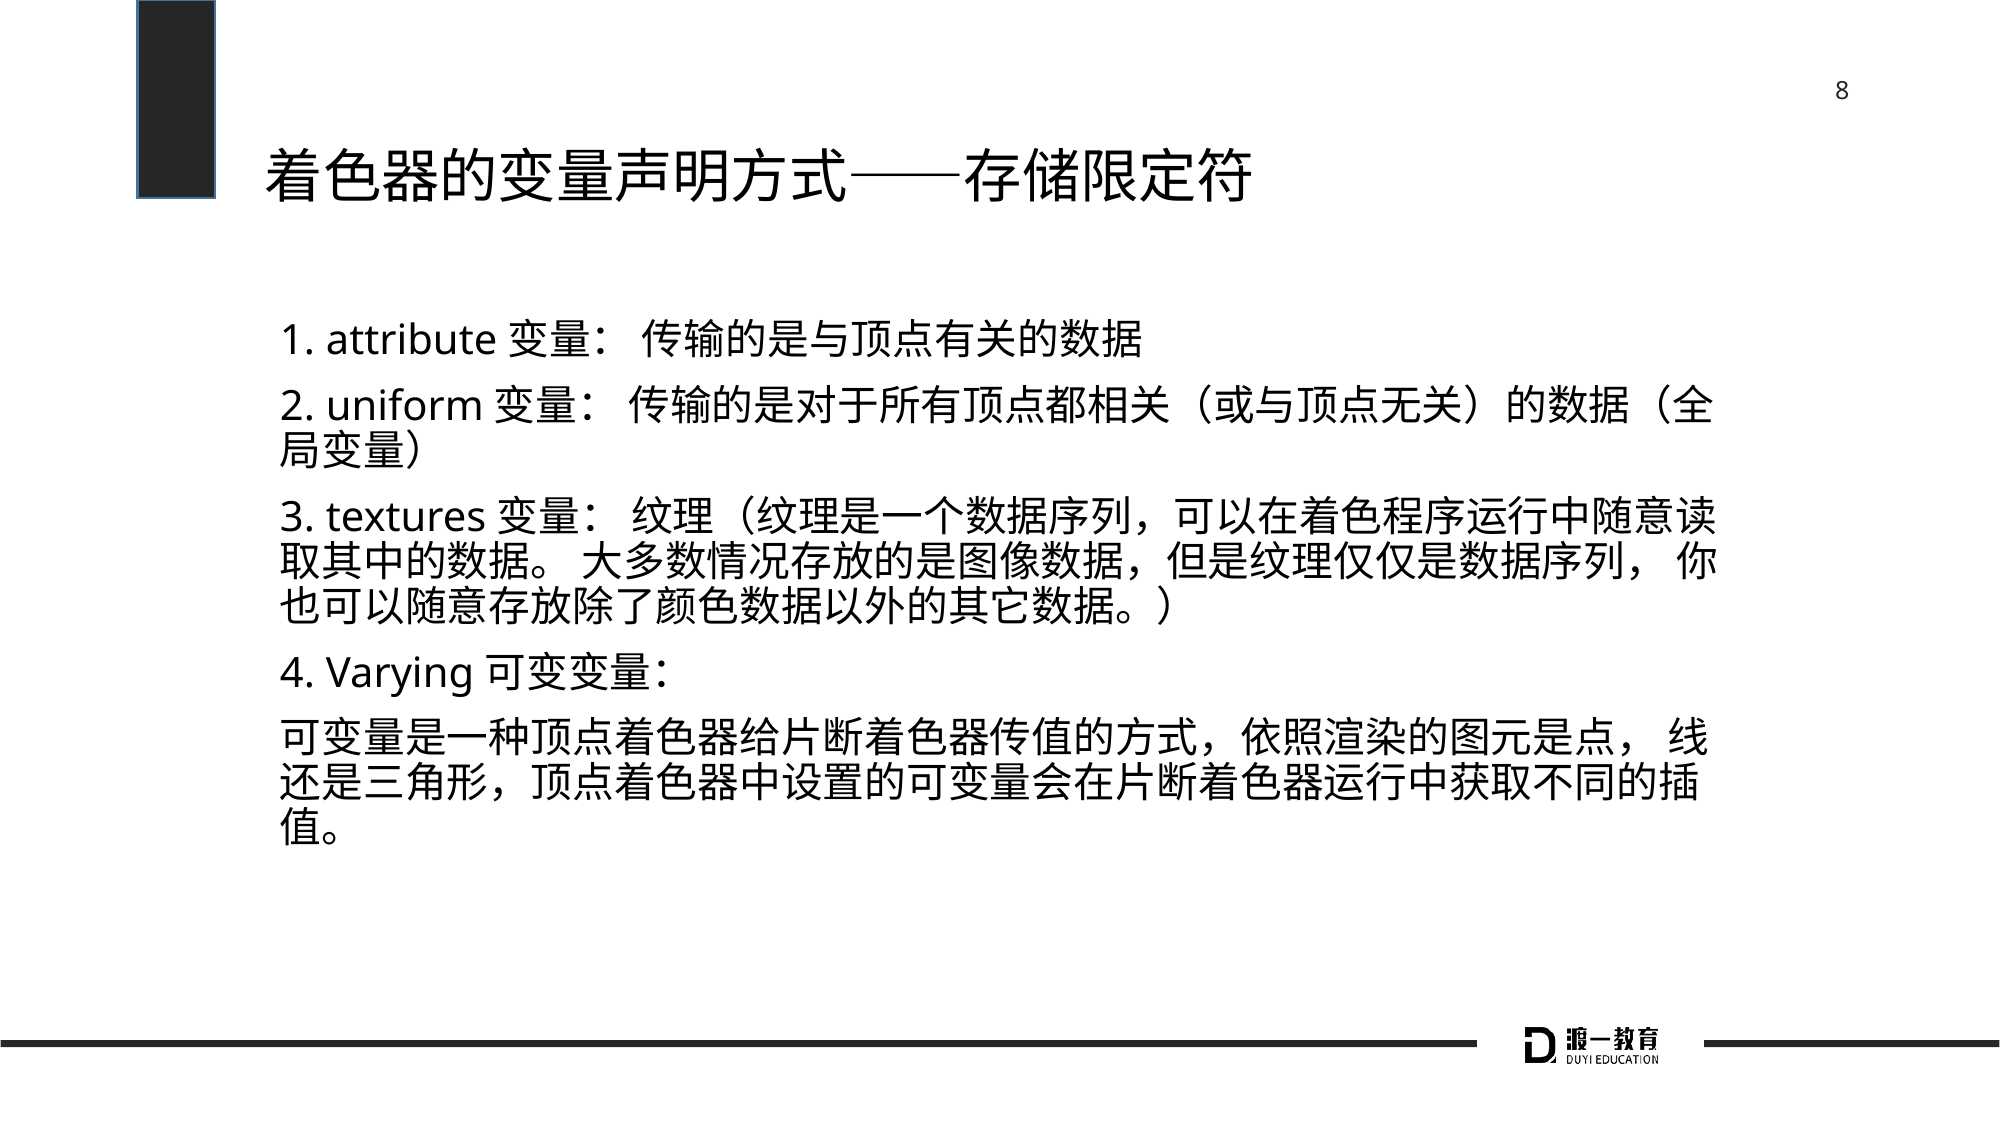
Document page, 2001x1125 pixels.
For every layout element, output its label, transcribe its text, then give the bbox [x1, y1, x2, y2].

subtitle 1. attribute变量： 传输的是与顶点有关的数据 2. uniform变量： 传输的是对于所有顶点都相关（或与顶点无关）的数据（全局变量） 3. textures变量： 纹理（纹理是一个数据序列，可以在着色程序运行中随意读取其中的数据。 大多数情况存放的是图像数据，但是纹理仅仅是数据序列， 你也可以随意存放除了颜色数据以外的其它数据。） 4. Varying可变变量： 可变量是一种顶点着色器给片断着色器传值的方式，依照渲染的图元是点， 线还是三角形，顶点着色器中设置的可变量会在片断着色器运行中获取不同的插值。 [249, 303, 1750, 924]
picture [1502, 1008, 1679, 1081]
title 着色器的变量声明方式——存储限定符 [249, 93, 1750, 218]
